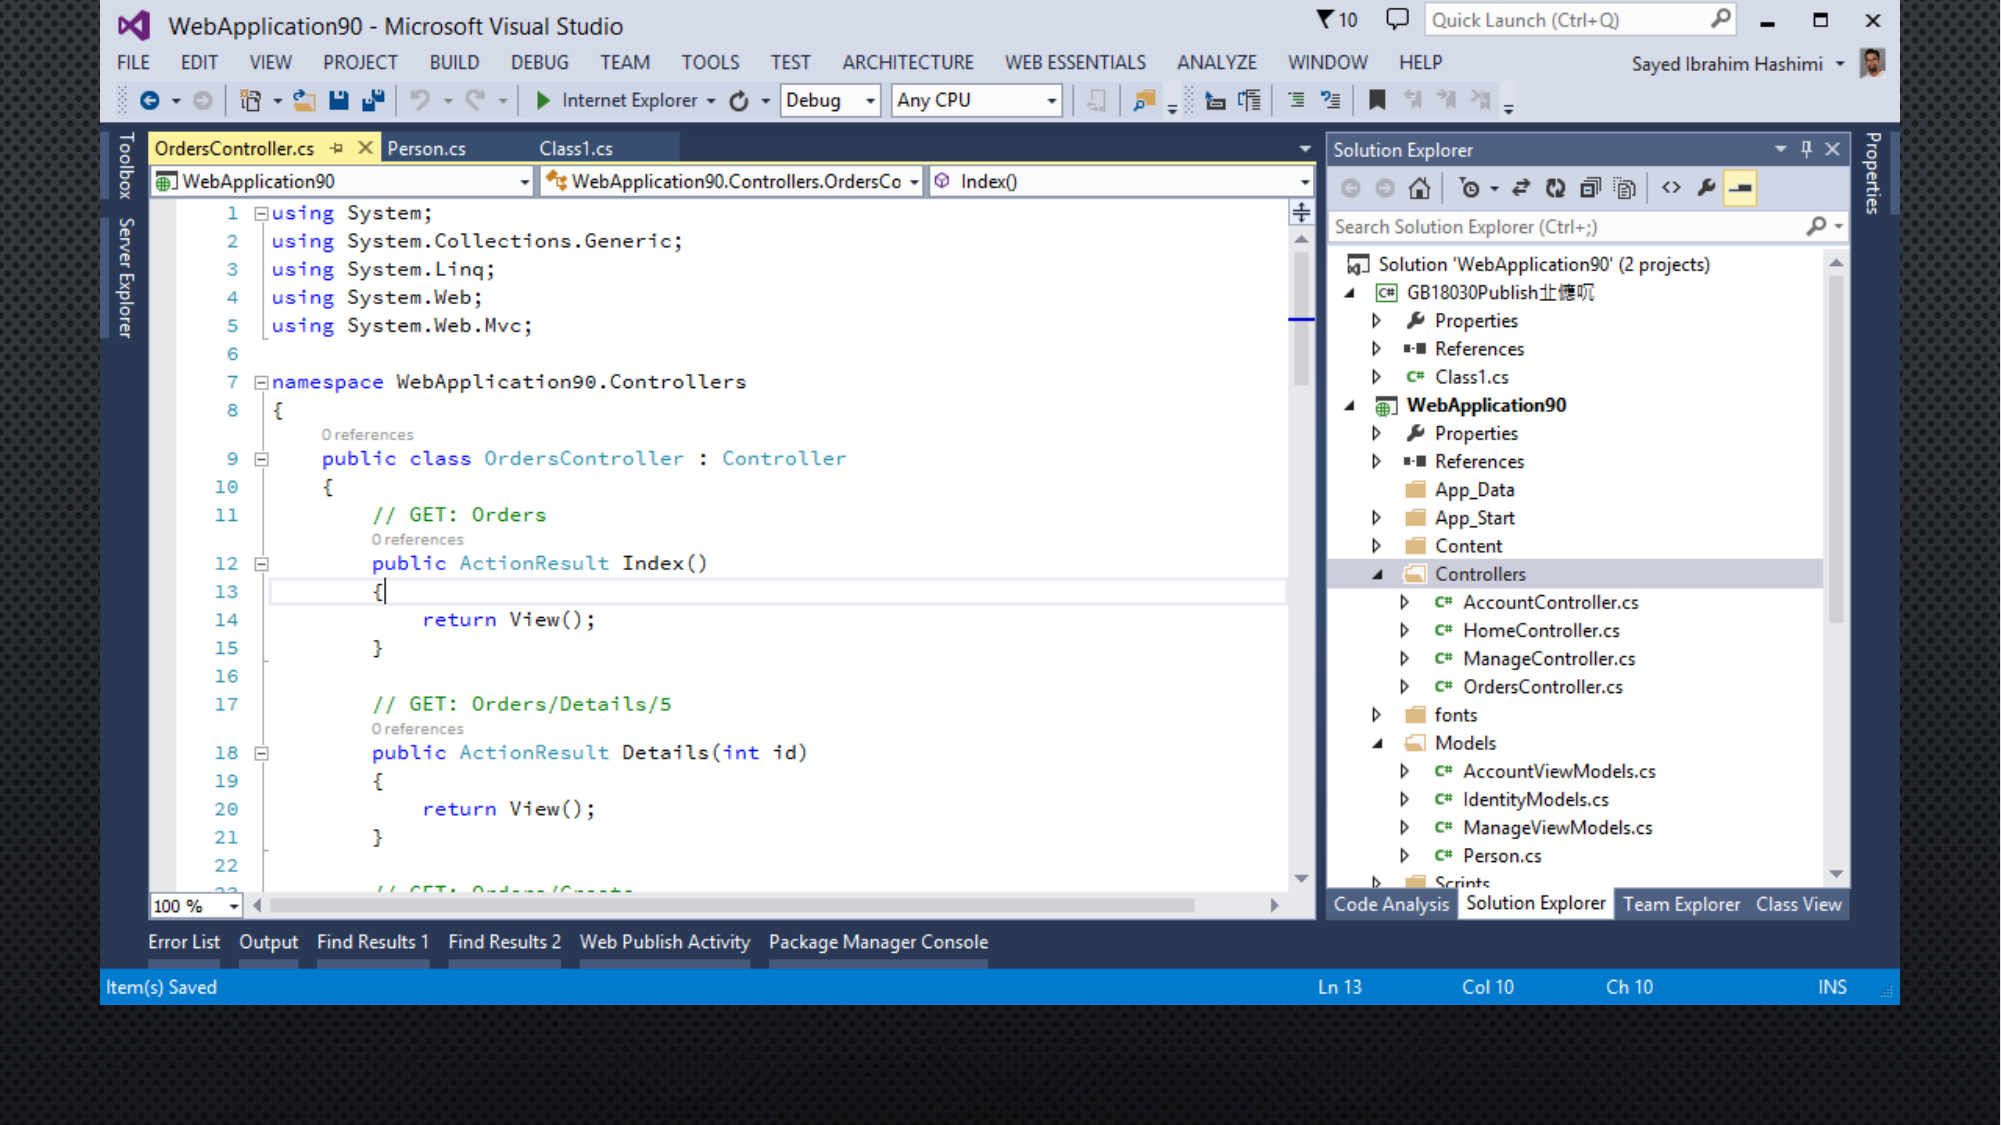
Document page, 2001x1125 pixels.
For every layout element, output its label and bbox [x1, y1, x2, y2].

picture [100, 0, 1900, 1005]
